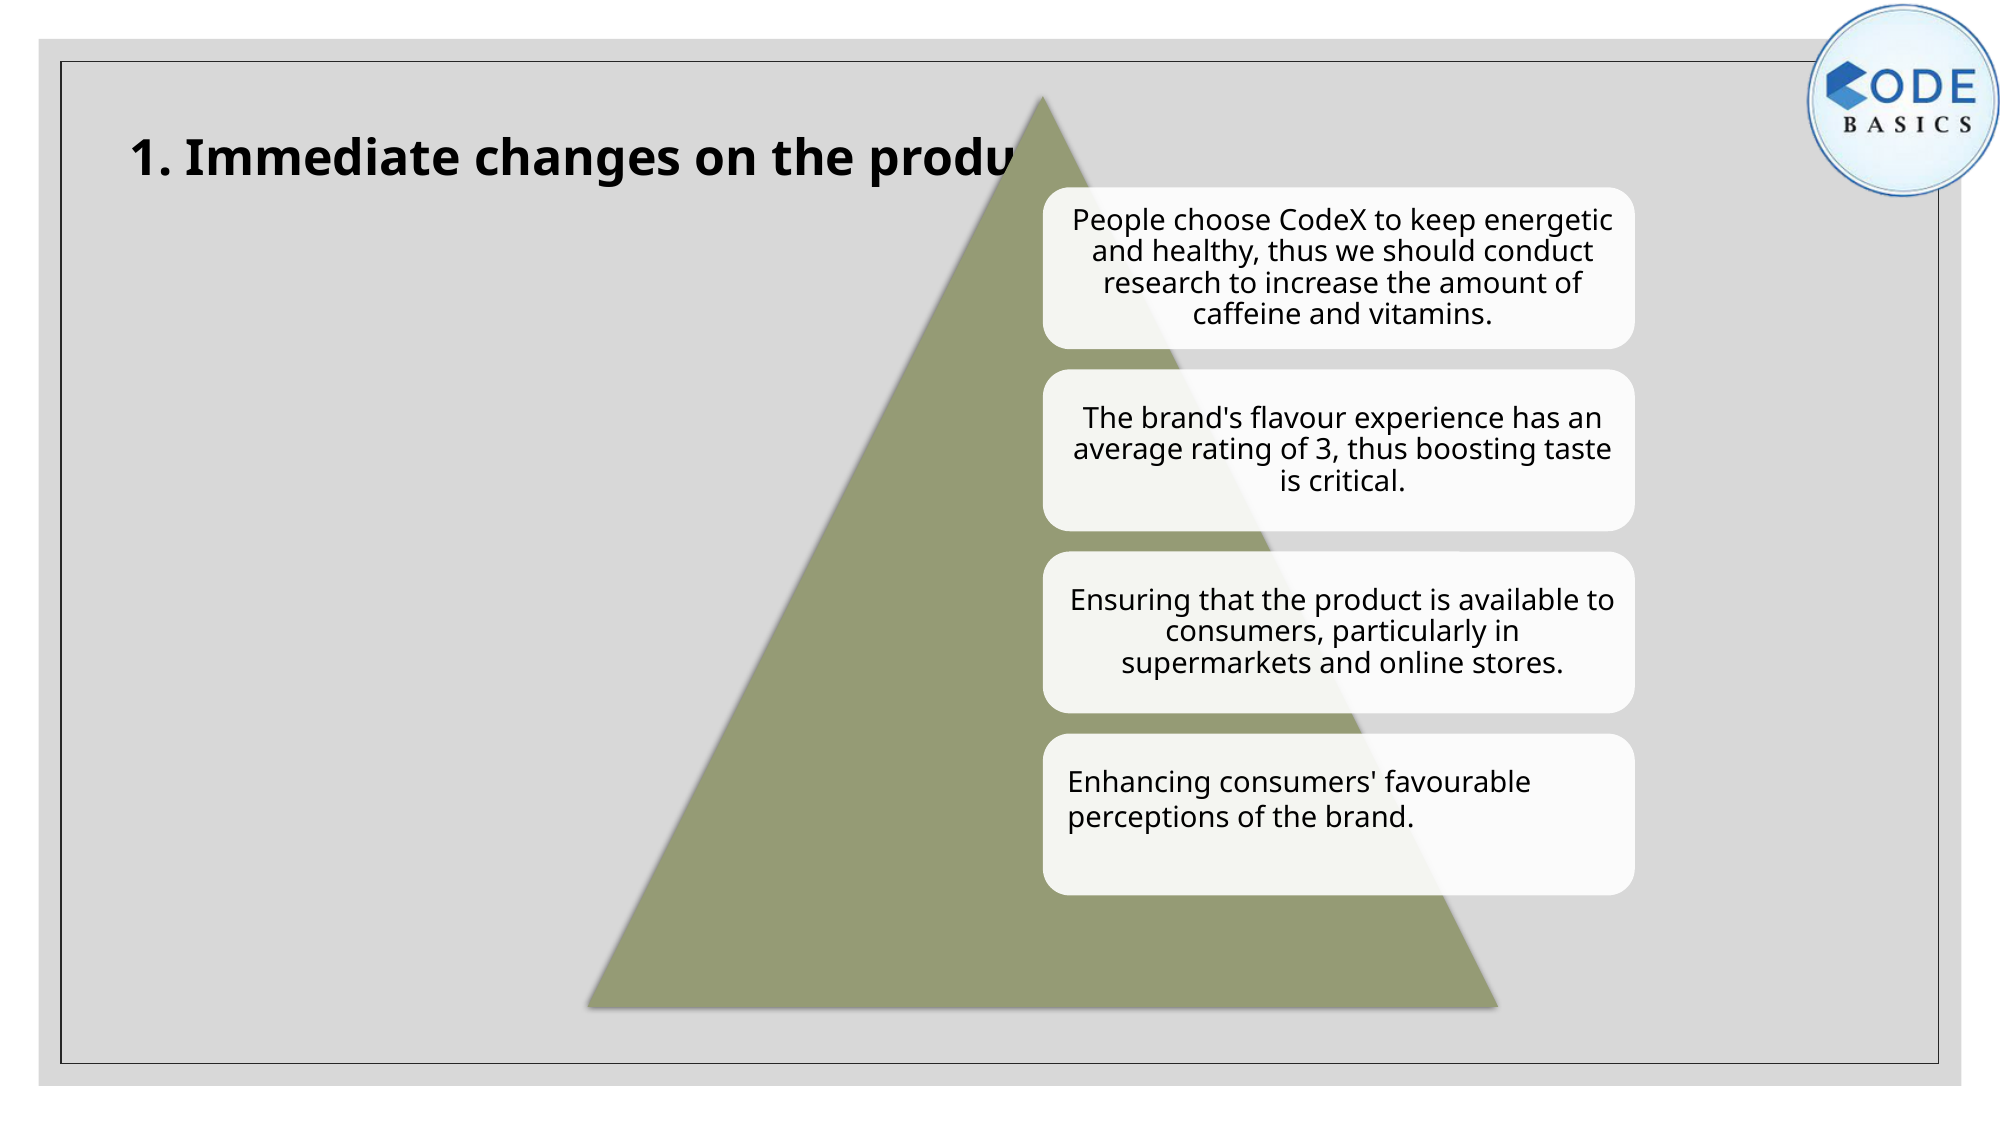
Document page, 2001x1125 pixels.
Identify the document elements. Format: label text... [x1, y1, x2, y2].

text_box 1. Immediate changes on the product [115, 118, 361, 193]
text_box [365, 96, 1857, 1007]
picture [1797, 0, 2000, 207]
